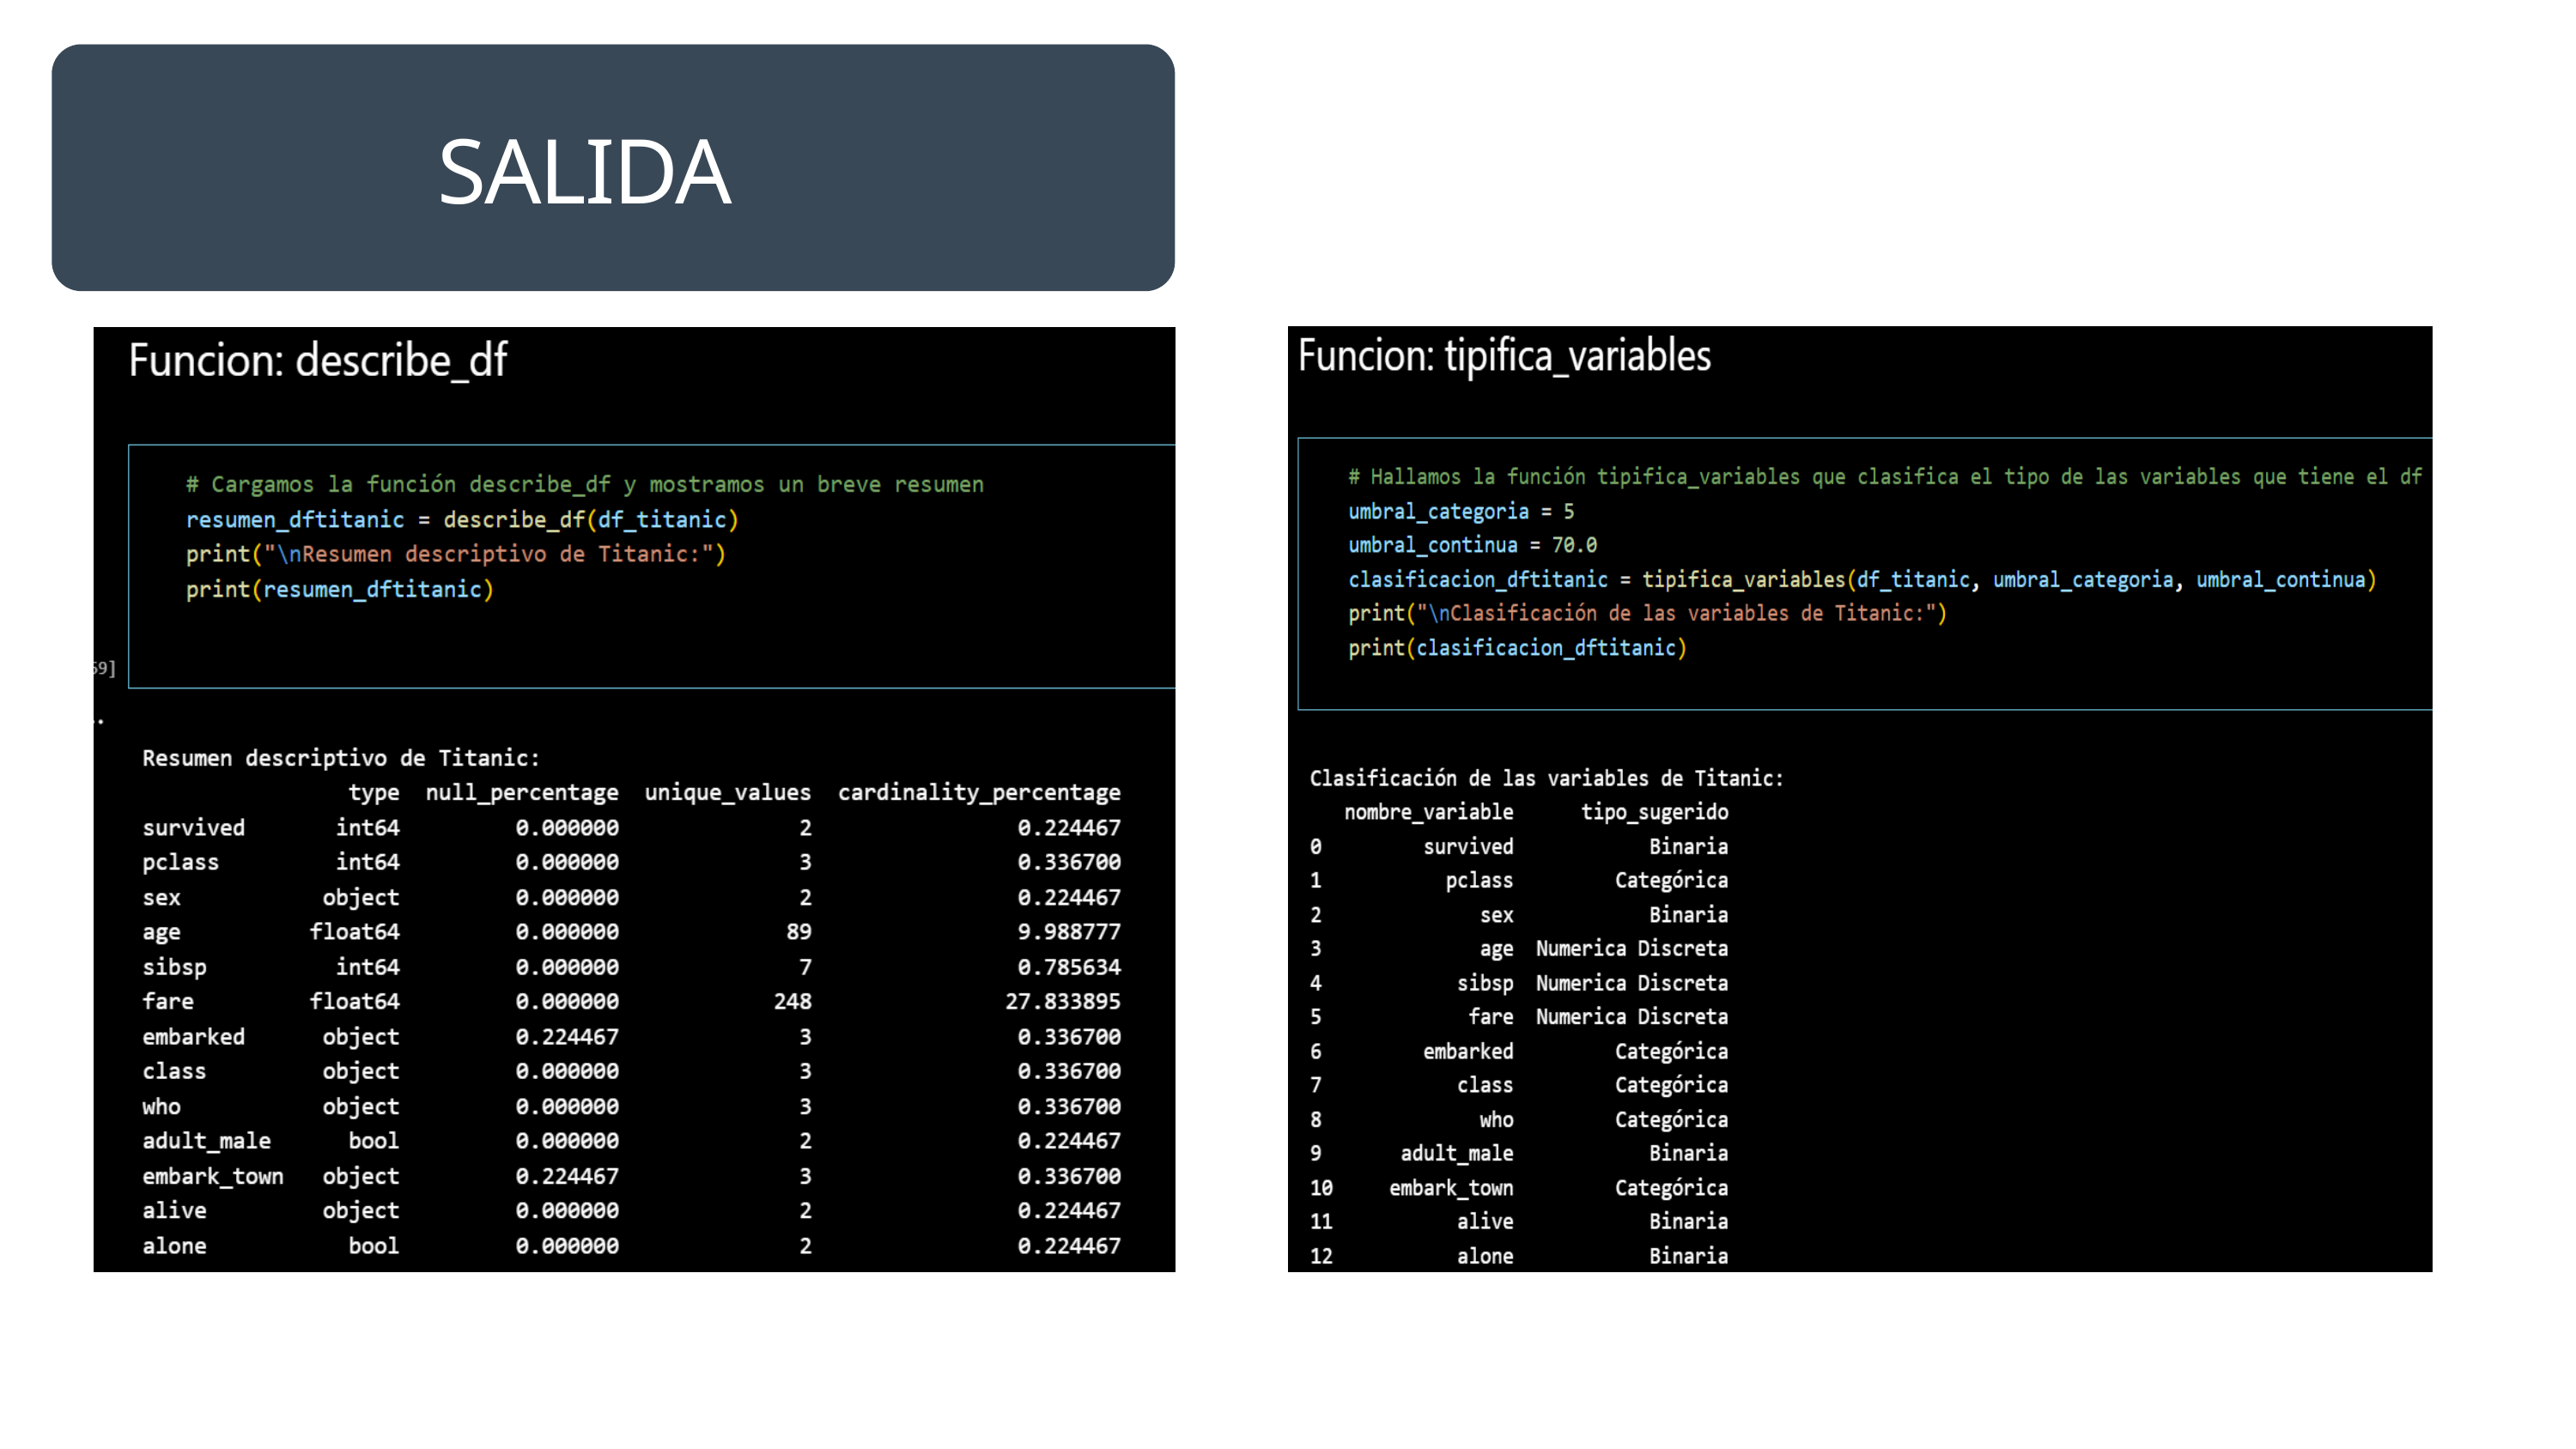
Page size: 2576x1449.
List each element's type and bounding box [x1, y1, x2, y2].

list [93, 326, 1176, 1272]
list [1287, 325, 2433, 1272]
text_box [52, 44, 1176, 292]
